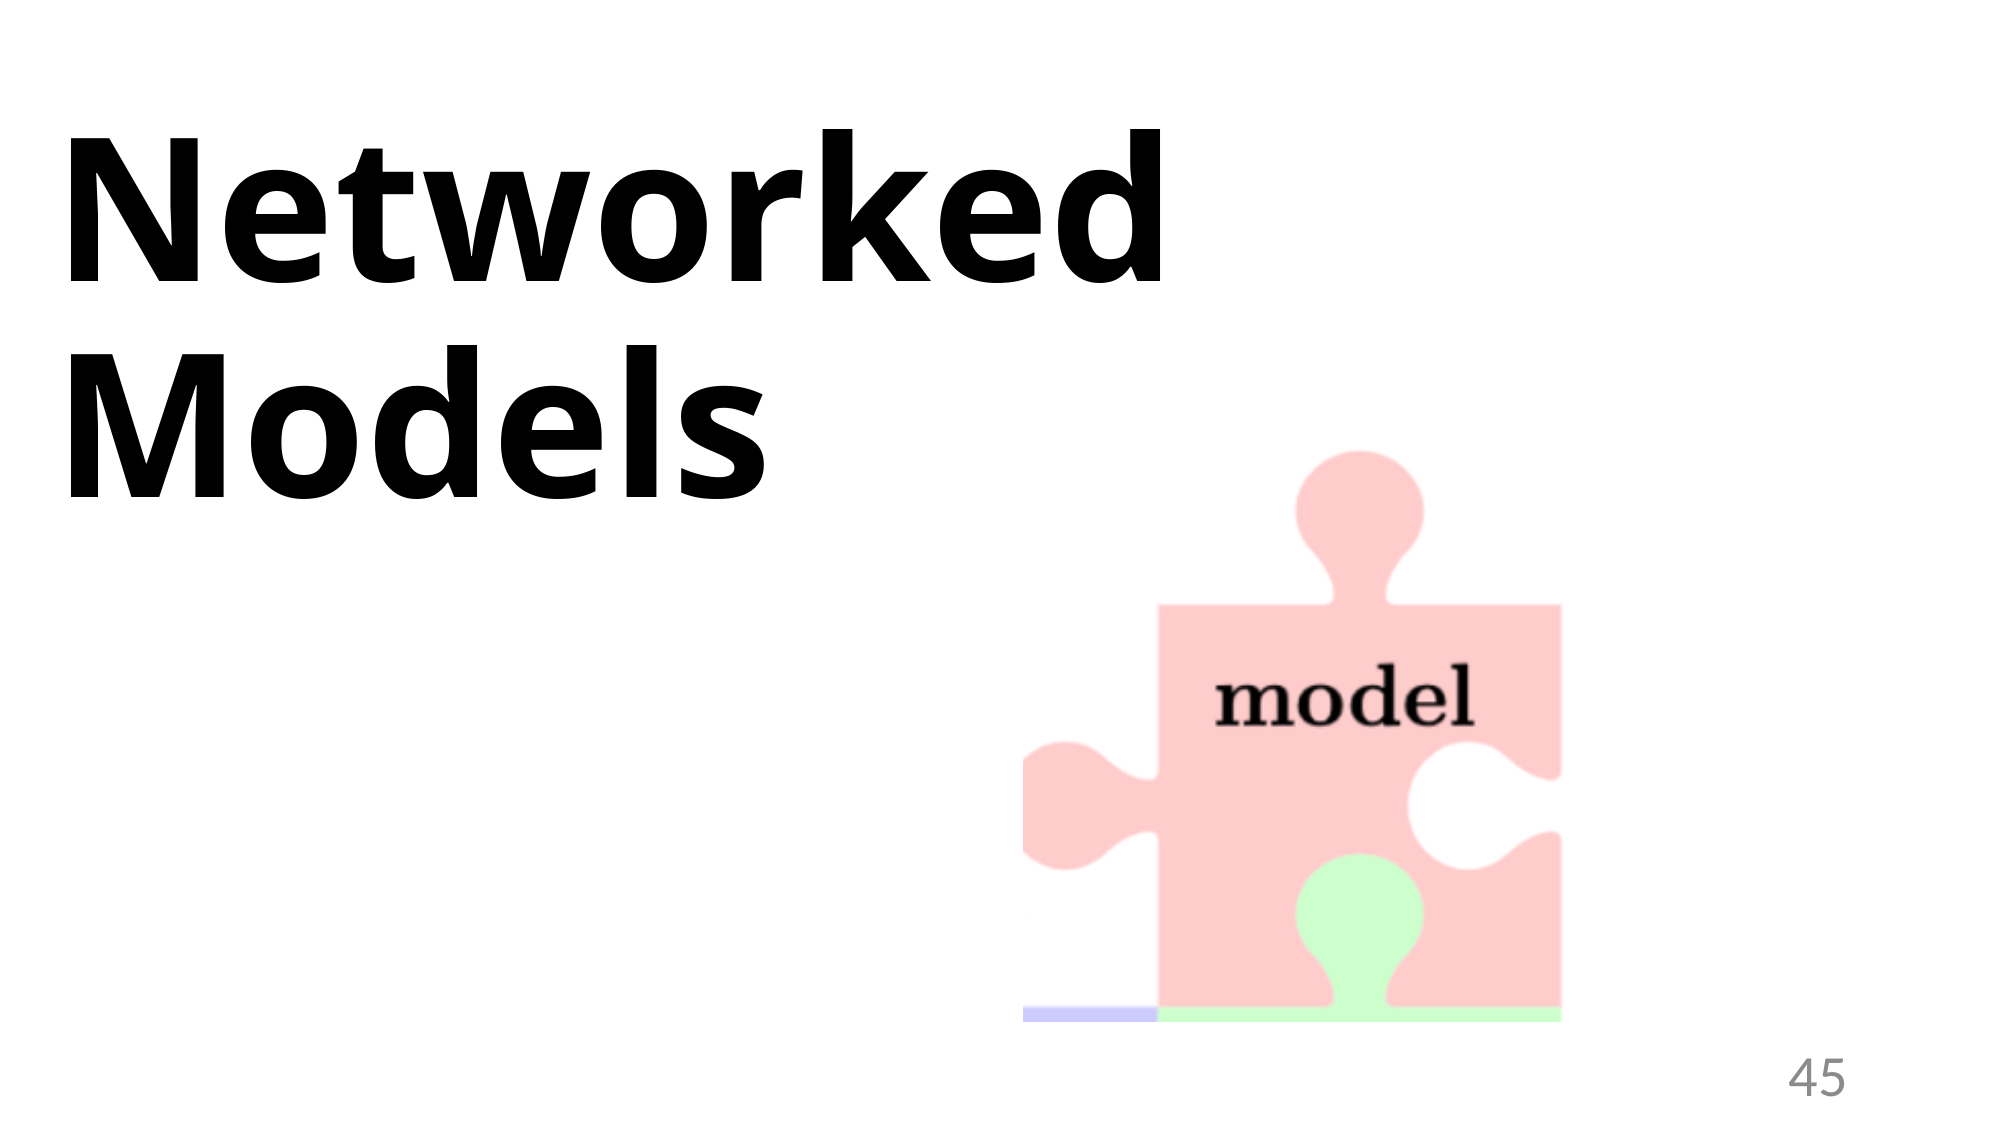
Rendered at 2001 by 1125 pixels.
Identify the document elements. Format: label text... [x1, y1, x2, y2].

title Networked Models [38, 87, 1863, 563]
slide_number 45 [1412, 1042, 1863, 1103]
picture [1023, 440, 1597, 1022]
